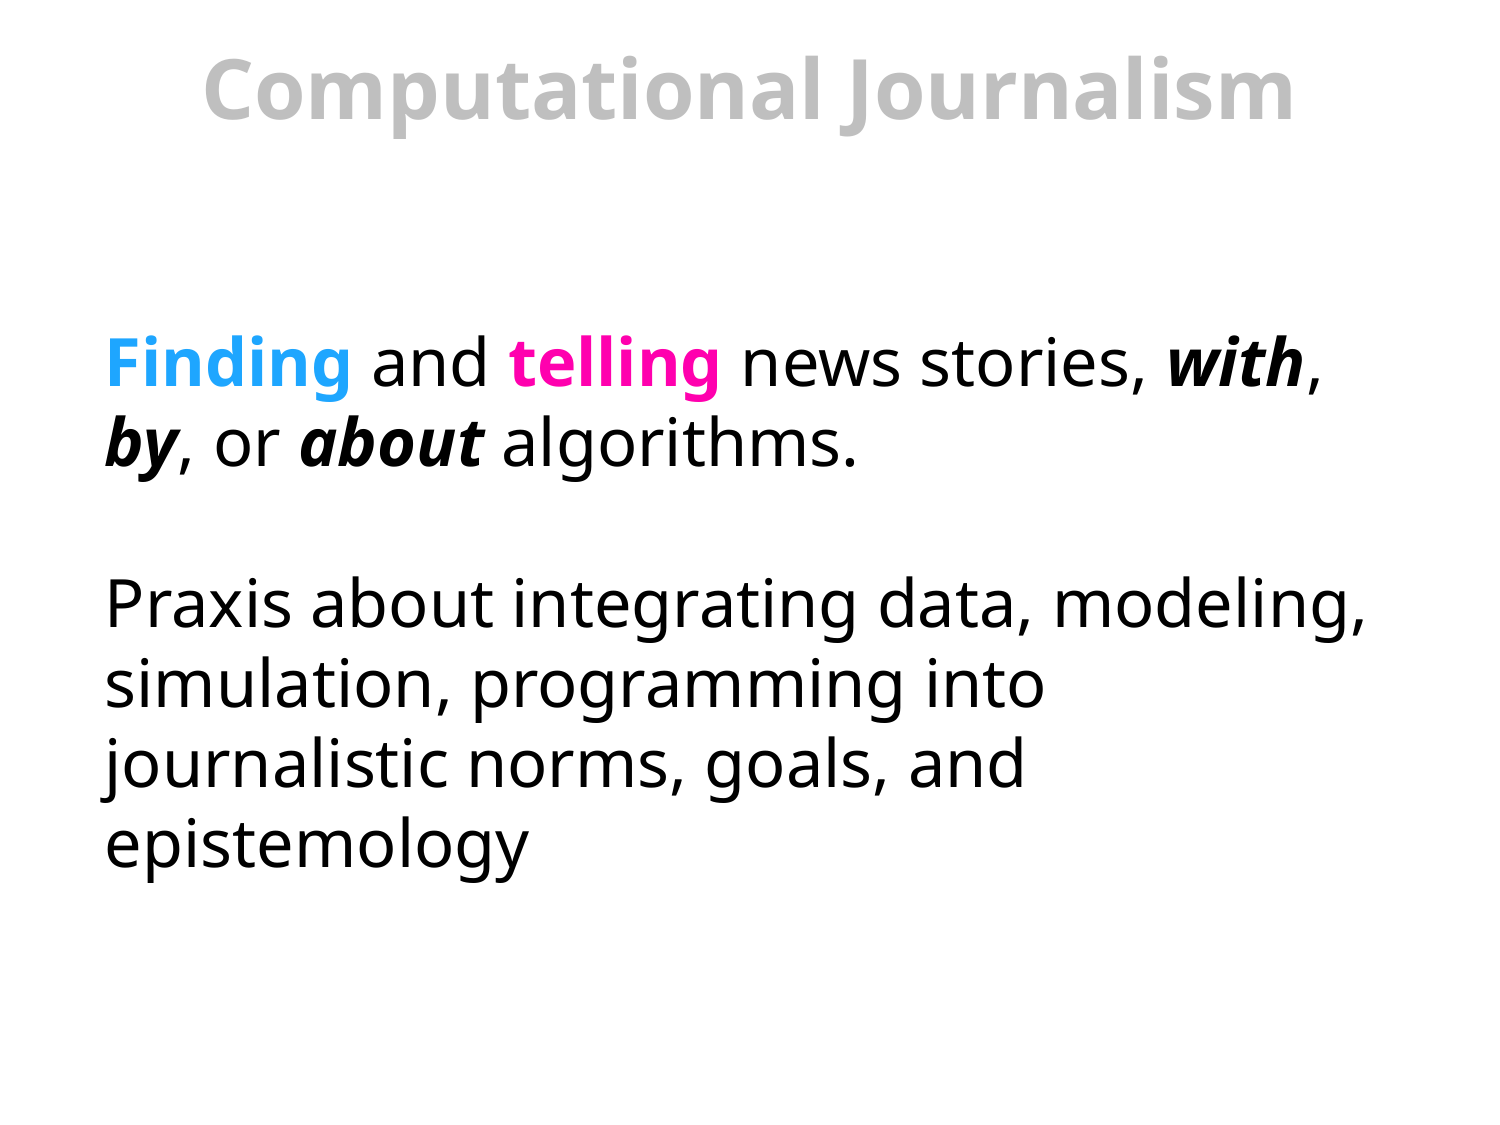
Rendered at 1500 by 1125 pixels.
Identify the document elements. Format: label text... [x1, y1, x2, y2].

title Computational Journalism [75, 24, 1425, 147]
text_box Finding and telling news stories, with, by, or about algorithms. Praxis about integrating data, modeling, simulation, programming into journalistic norms, goals, and epistemology [89, 312, 1425, 1100]
